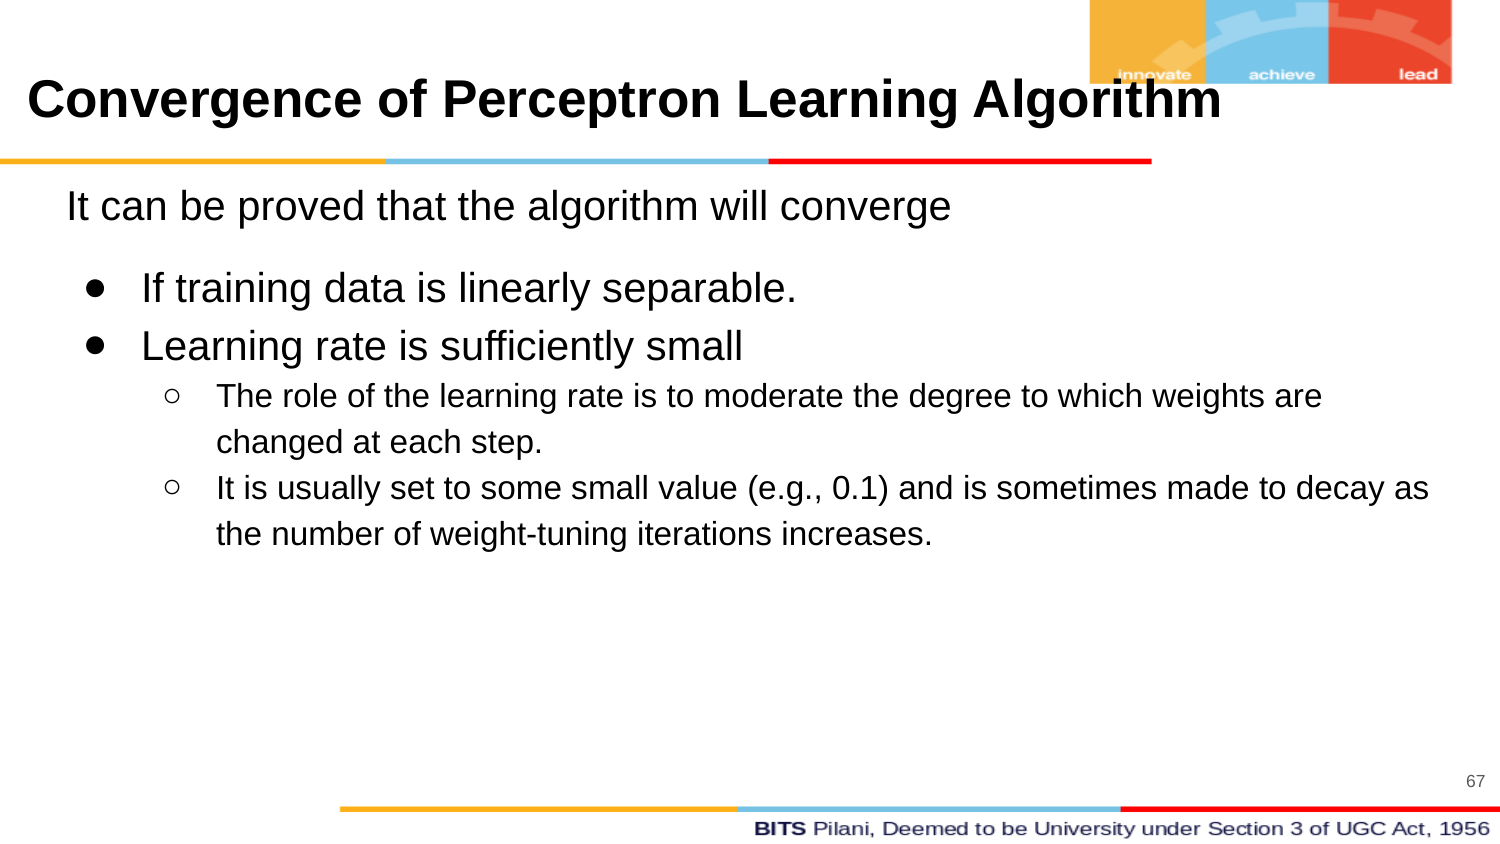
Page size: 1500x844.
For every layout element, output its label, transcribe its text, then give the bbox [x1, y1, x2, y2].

picture [0, 0, 1500, 844]
list It can be proved that the algorithm will converge If training data is linearly separable. Learning rate is sufficiently small The role of the learning rate is to moderate the degree to which weights are changed at each step. It is usually set to some small value (e.g., 0.1) and is sometimes made to decay as the number of weight-tuning iterations increases. [51, 155, 1449, 807]
title Convergence of Perceptron Learning Algorithm [12, 49, 1410, 144]
slide_number 67 [1410, 755, 1500, 807]
